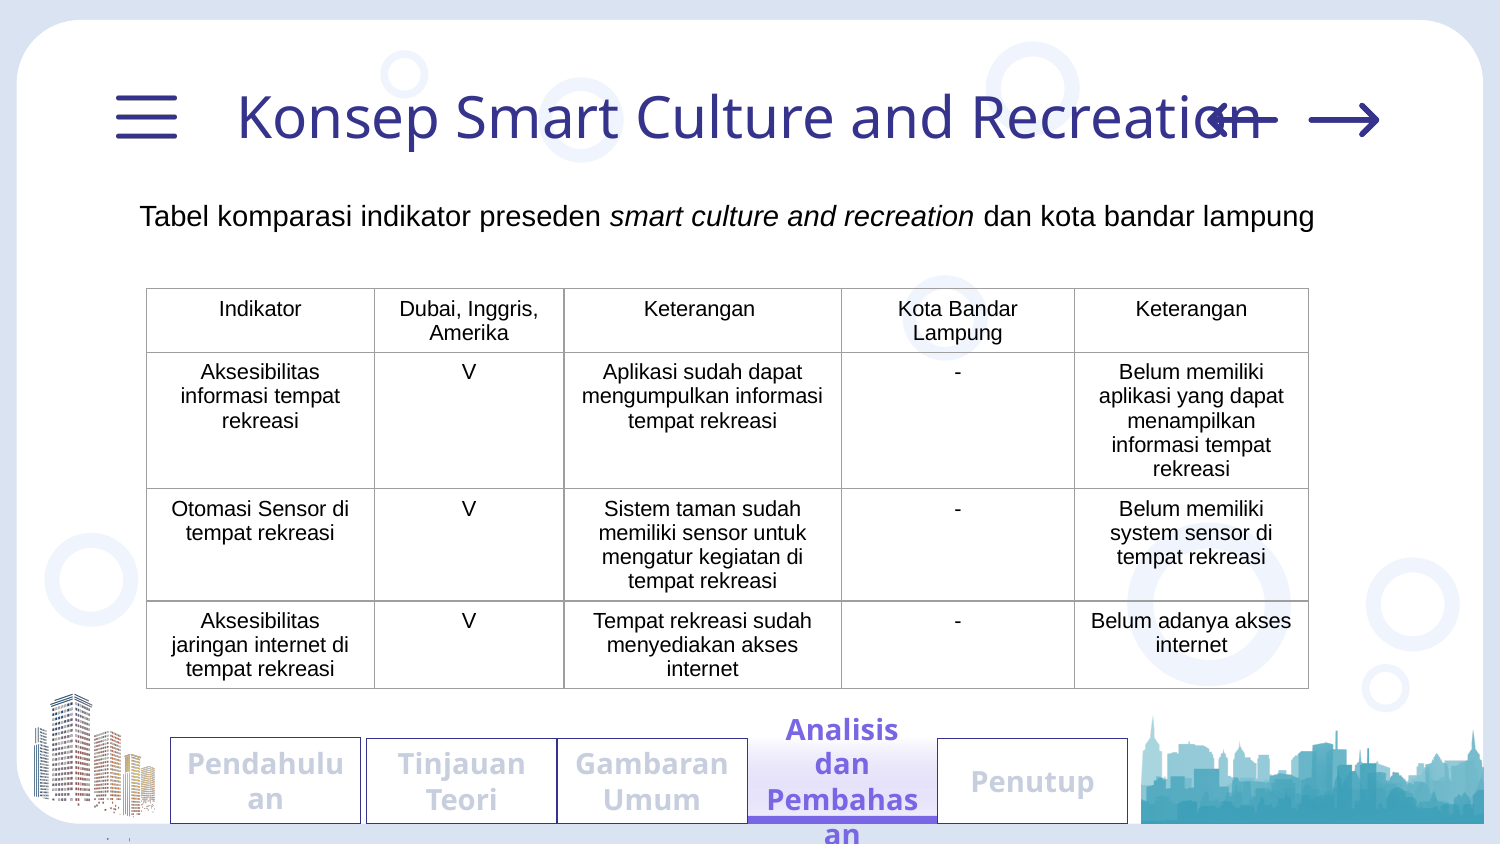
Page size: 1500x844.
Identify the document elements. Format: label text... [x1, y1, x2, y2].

table_cell V [375, 489, 532, 600]
text_box Analisis dan Pembahasan [748, 738, 937, 815]
picture [1141, 707, 1484, 824]
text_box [537, 76, 1292, 687]
text_box Tabel komparasi indikator preseden smart culture and recreation dan kota bandar lampung [1296, 189, 1331, 240]
table_cell Otomasi Sensor di tempat rekreasi [147, 489, 374, 600]
table_cell V [375, 602, 532, 688]
text_box Tabel komparasi indikator preseden smart culture and recreation dan kota bandar lampung [124, 189, 532, 240]
text_box [748, 815, 937, 824]
text_box Gambaran Umum [557, 738, 748, 824]
text_box Konsep Smart Culture and Recreation [116, 72, 1383, 167]
table_cell Aksesibilitas jaringan internet di tempat rekreasi [147, 602, 374, 688]
text_box Tinjauan Teori [366, 738, 557, 824]
text_box Pendahuluan [170, 737, 361, 824]
table_cell V [375, 353, 532, 488]
table_cell Aksesibilitas informasi tempat rekreasi [147, 353, 374, 488]
text_box Penutup [937, 738, 1128, 824]
table_header Indikator [147, 289, 374, 352]
picture [116, 95, 177, 139]
table_cell Belum memiliki system sensor di tempat rekreasi [1296, 489, 1308, 600]
table_header Keterangan [1296, 289, 1308, 352]
picture [33, 687, 157, 844]
table_cell Belum memiliki aplikasi yang dapat menampilkan informasi tempat rekreasi [1296, 353, 1308, 488]
table_cell Belum adanya akses internet [1296, 602, 1308, 688]
table_header Dubai, Inggris, Amerika [375, 289, 532, 352]
